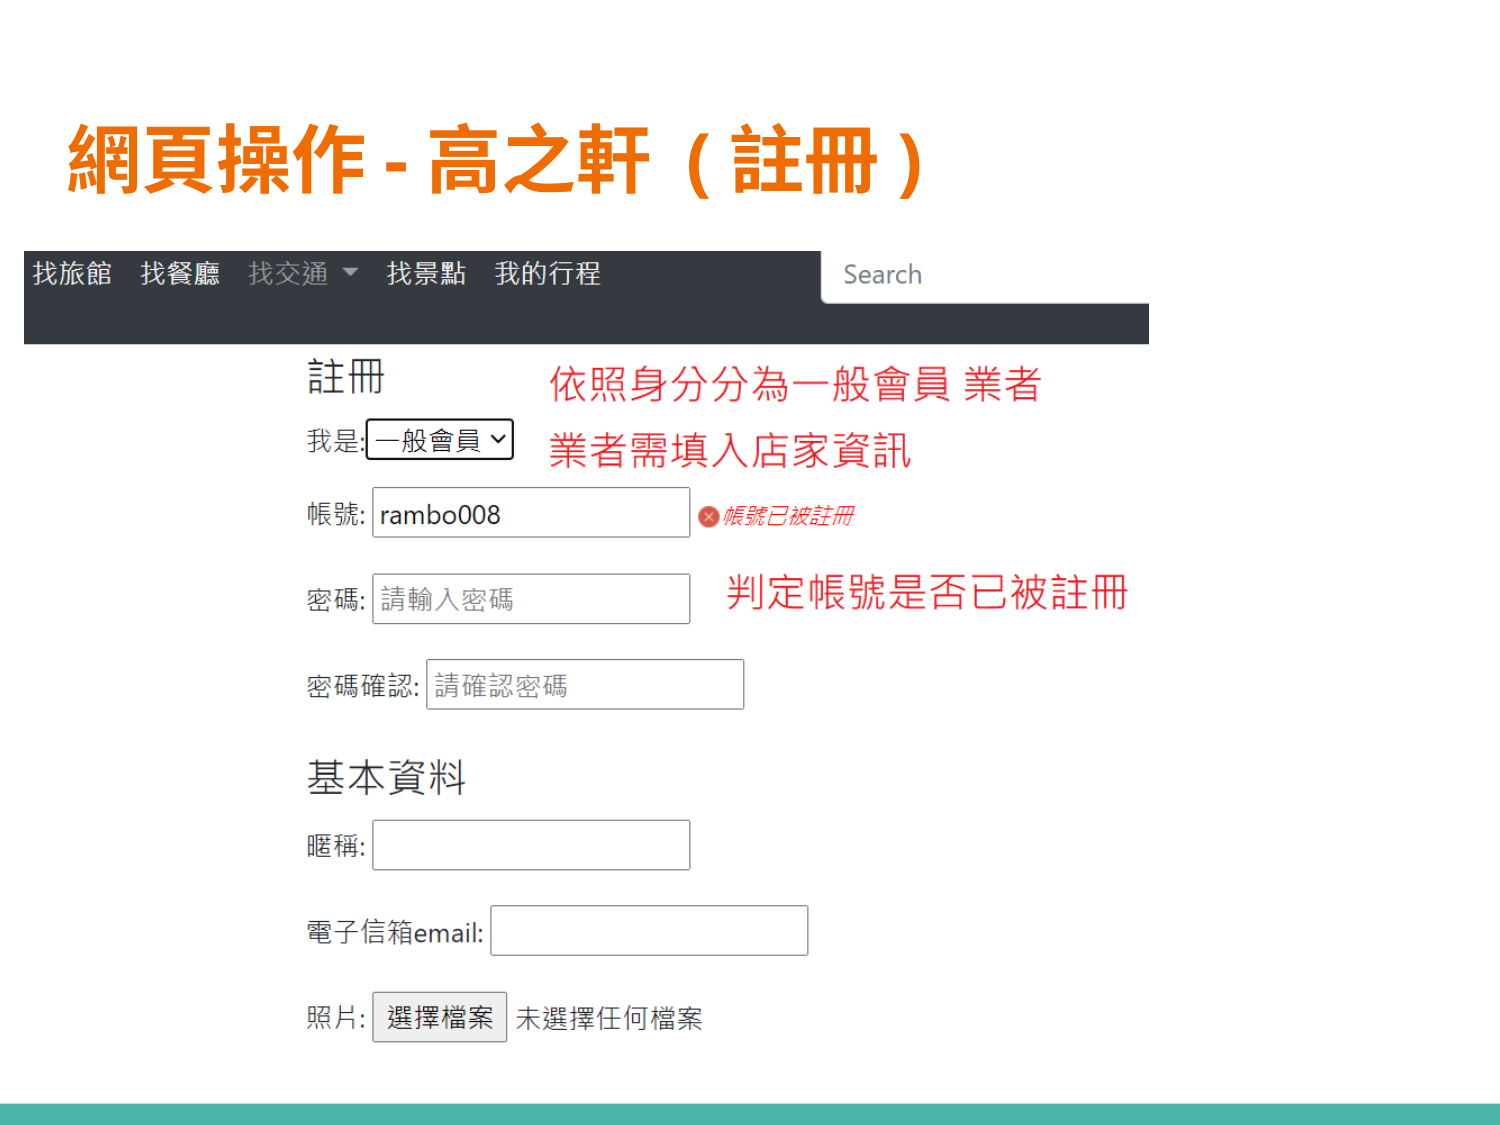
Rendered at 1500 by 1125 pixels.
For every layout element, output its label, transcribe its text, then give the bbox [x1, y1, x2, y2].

title 網頁操作-高之軒 (註冊) [51, 97, 1449, 252]
picture [24, 251, 1149, 1076]
